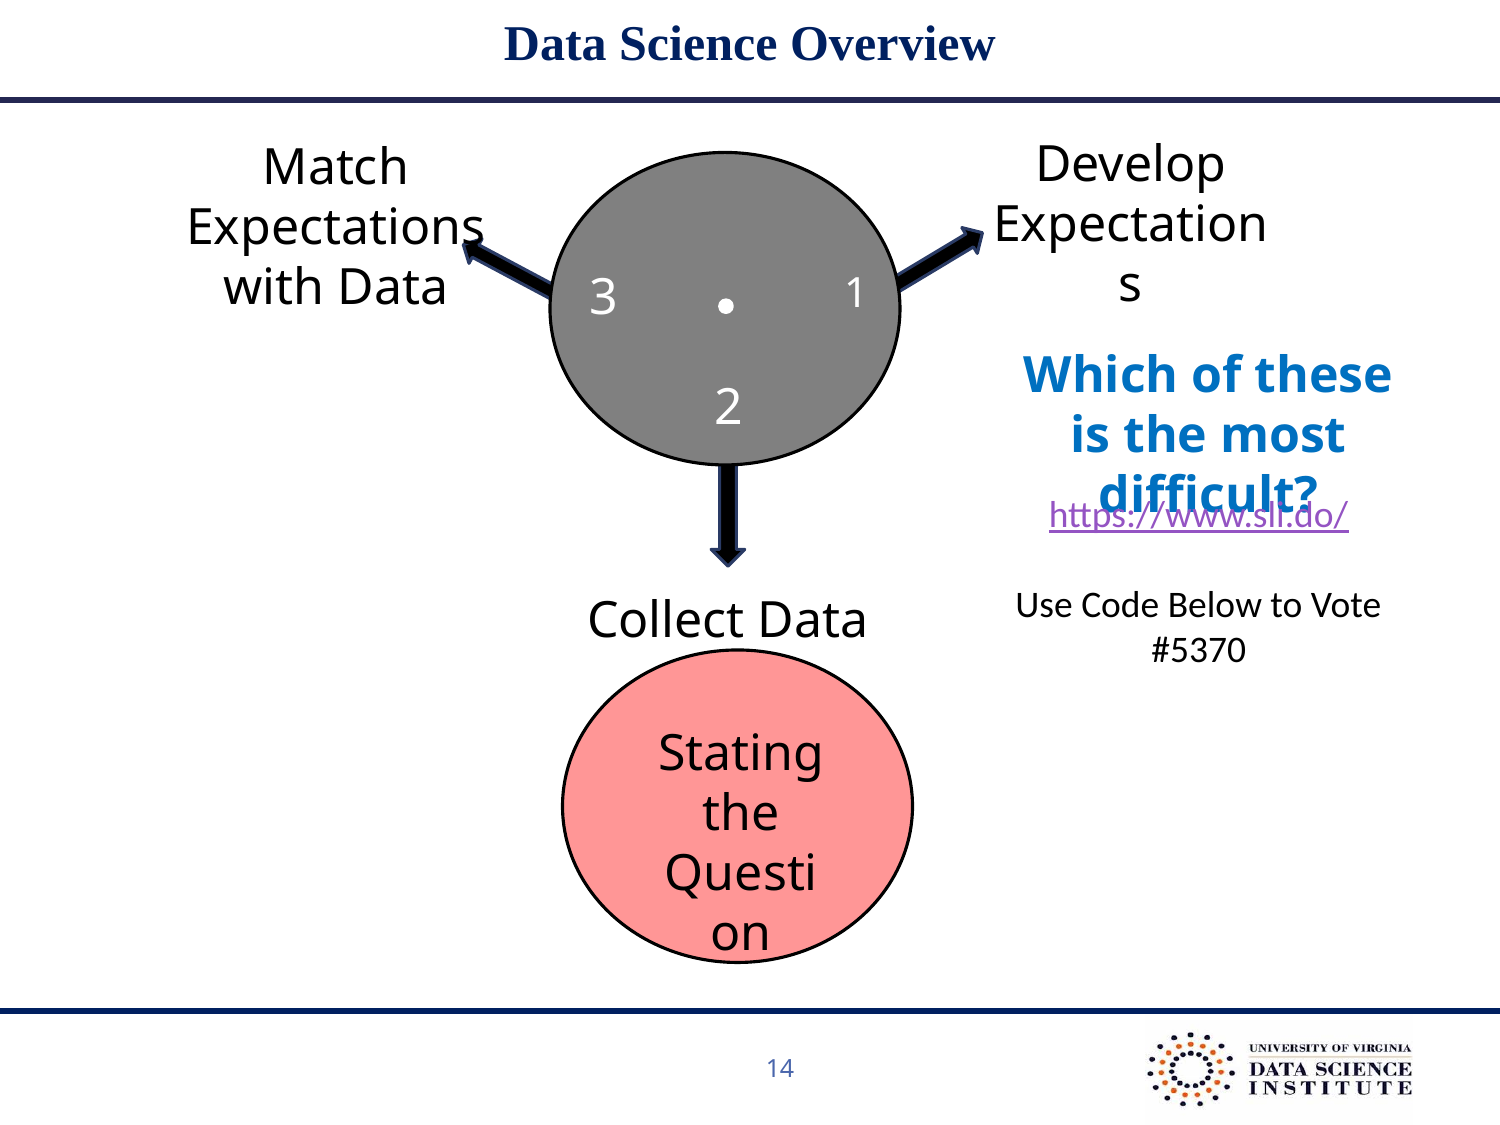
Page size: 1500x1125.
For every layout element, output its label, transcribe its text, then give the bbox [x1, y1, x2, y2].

text_box Which of these is the most difficult? [997, 334, 1420, 530]
picture [1145, 1014, 1413, 1125]
text_box https://www.sli.do/ Use Code Below to Vote #5370 [981, 482, 1417, 678]
text_box [504, 256, 550, 300]
text_box 1 [829, 258, 867, 323]
text_box Stating the Question [641, 713, 841, 968]
text_box 3 [574, 257, 613, 332]
slide_number 14 [471, 1039, 810, 1100]
text_box Collect Data [549, 580, 907, 656]
text_box [897, 226, 976, 293]
text_box Match Expectations with Data [168, 127, 504, 323]
text_box Develop Expectations [976, 124, 1286, 320]
text_box [709, 467, 747, 568]
text_box [560, 648, 915, 939]
title Data Science Overview [103, 3, 1397, 93]
text_box [718, 298, 734, 314]
text_box 2 [699, 367, 738, 442]
text_box [548, 150, 902, 467]
